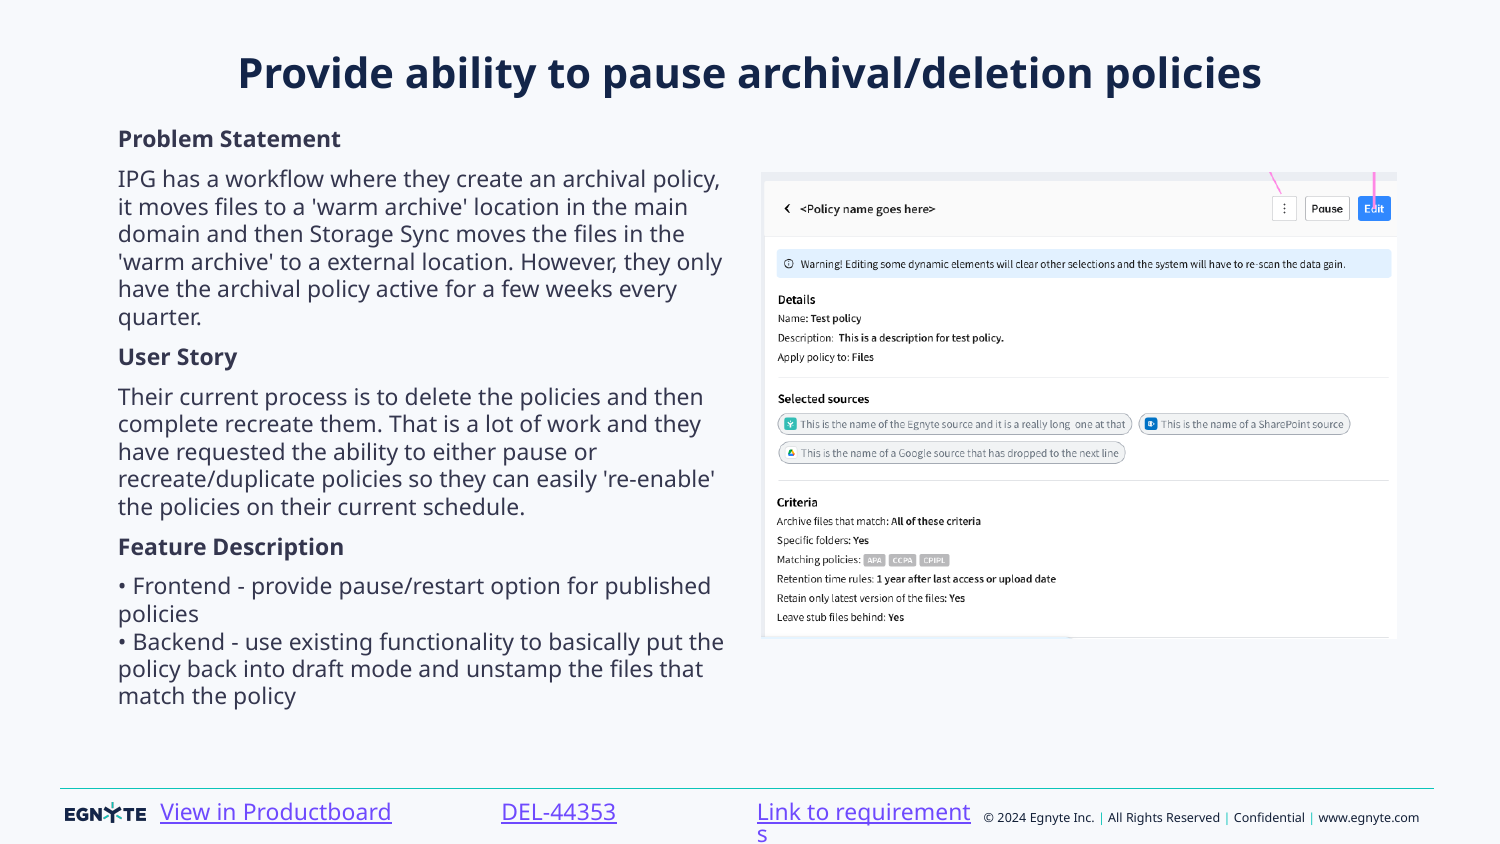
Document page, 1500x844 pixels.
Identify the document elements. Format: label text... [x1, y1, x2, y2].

list Link to requirements [742, 790, 997, 835]
list View in Productboard [145, 790, 486, 835]
picture [65, 802, 145, 823]
list DEL-44353 [486, 790, 741, 835]
title Provide ability to pause archival/deletion policies [103, 44, 1397, 106]
list Problem Statement IPG has a workflow where they create an archival policy, it moves files to a 'warm archive' location in the main domain and then Storage Sync moves the files in the 'warm archive' to a external location. However, they only have the archival policy active for a few weeks every quarter. User Story Their current process is to delete the policies and then complete recreate them. That is a lot of work and they have requested the ability to either pause or recreate/duplicate policies so they can easily 're-enable' the policies on their current schedule. Feature Description • Frontend - provide pause/restart option for published policies • Backend - use existing functionality to basically put the policy back into draft mode and unstamp the files that match the policy [103, 117, 741, 693]
picture [761, 119, 1397, 693]
